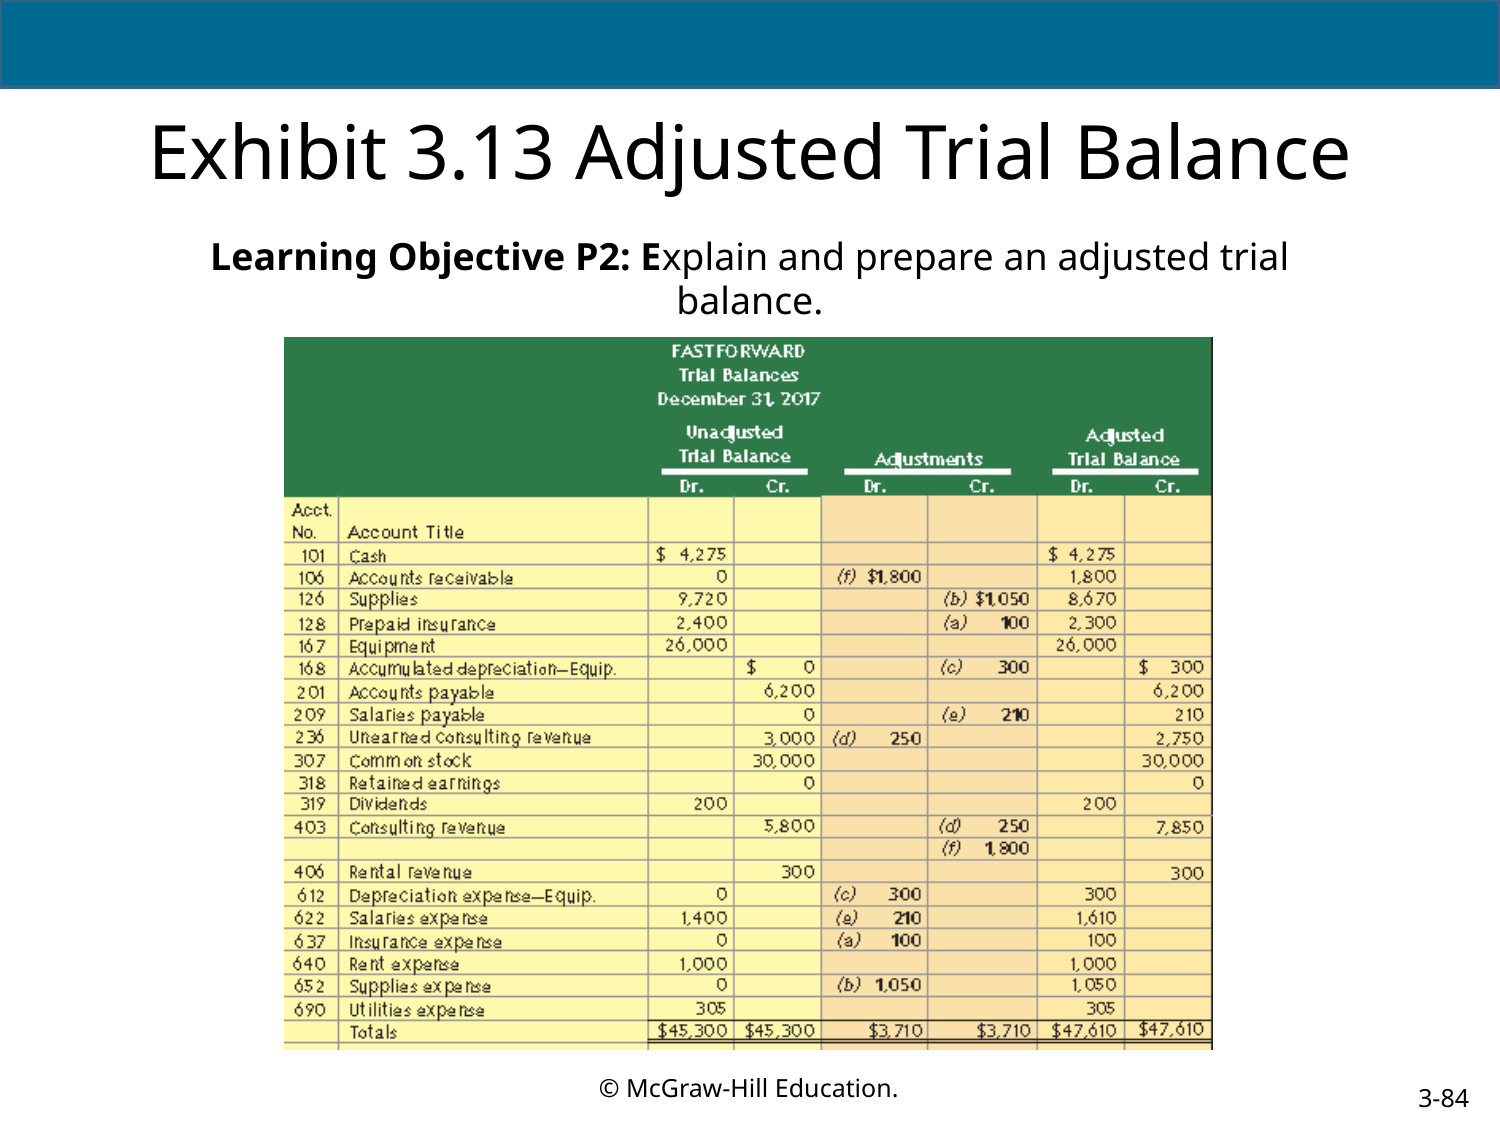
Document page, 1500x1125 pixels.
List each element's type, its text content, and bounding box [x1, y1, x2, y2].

title Exhibit 3.13 Adjusted Trial Balance [0, 87, 1500, 213]
list Learning Objective P2: Explain and prepare an adjusted trial balance. [124, 224, 1376, 338]
picture [283, 337, 1213, 1051]
